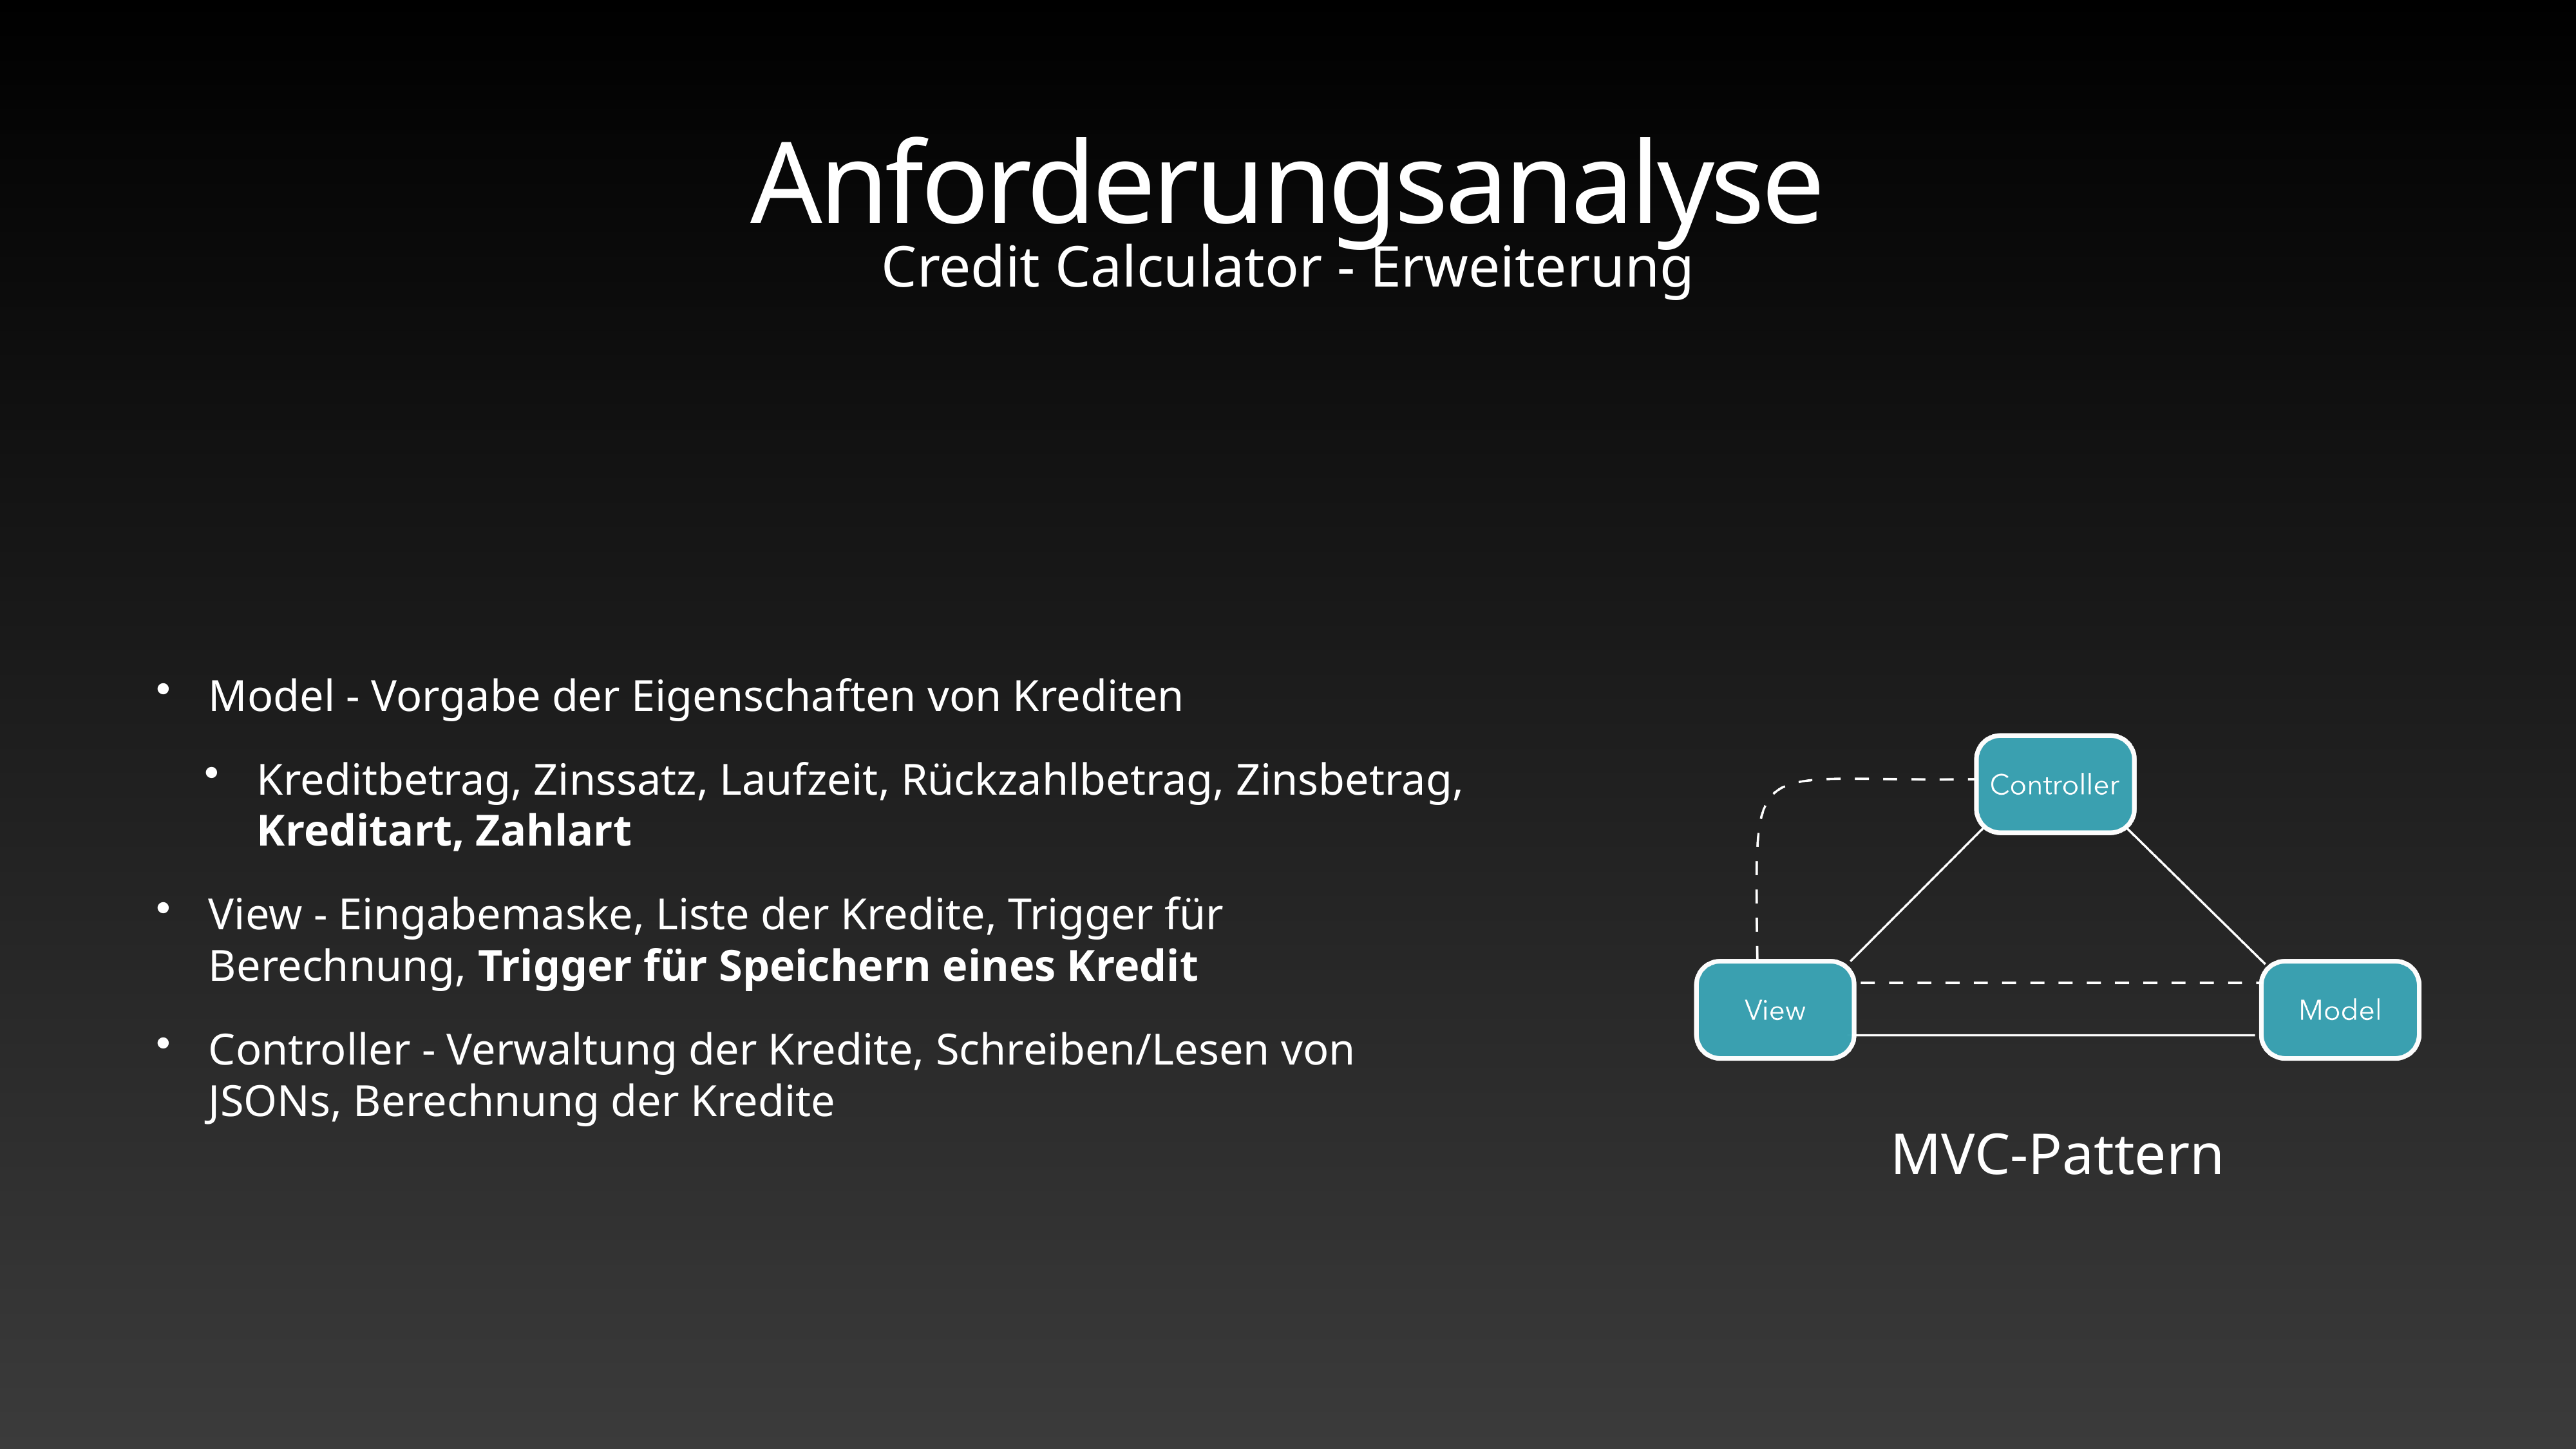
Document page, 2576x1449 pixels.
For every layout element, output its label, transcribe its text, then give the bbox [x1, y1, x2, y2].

picture [1689, 728, 2426, 1065]
title Anforderungsanalyse [133, 85, 2443, 225]
text_box Model - Vorgabe der Eigenschaften von Krediten Kreditbetrag, Zinssatz, Laufzeit, Rückzahlbetrag, Zinsbetrag, Kreditart, Zahlart View - Eingabemaske, Liste der Kredite, Trigger für Berechnung, Trigger für Speichern eines Kredit Controller - Verwaltung der Kredite, Schreiben/Lesen von JSONs, Berechnung der Kredite [150, 663, 1489, 1131]
text_box MVC-Pattern [1885, 1112, 2230, 1191]
list Credit Calculator - Erweiterung [133, 225, 2443, 334]
